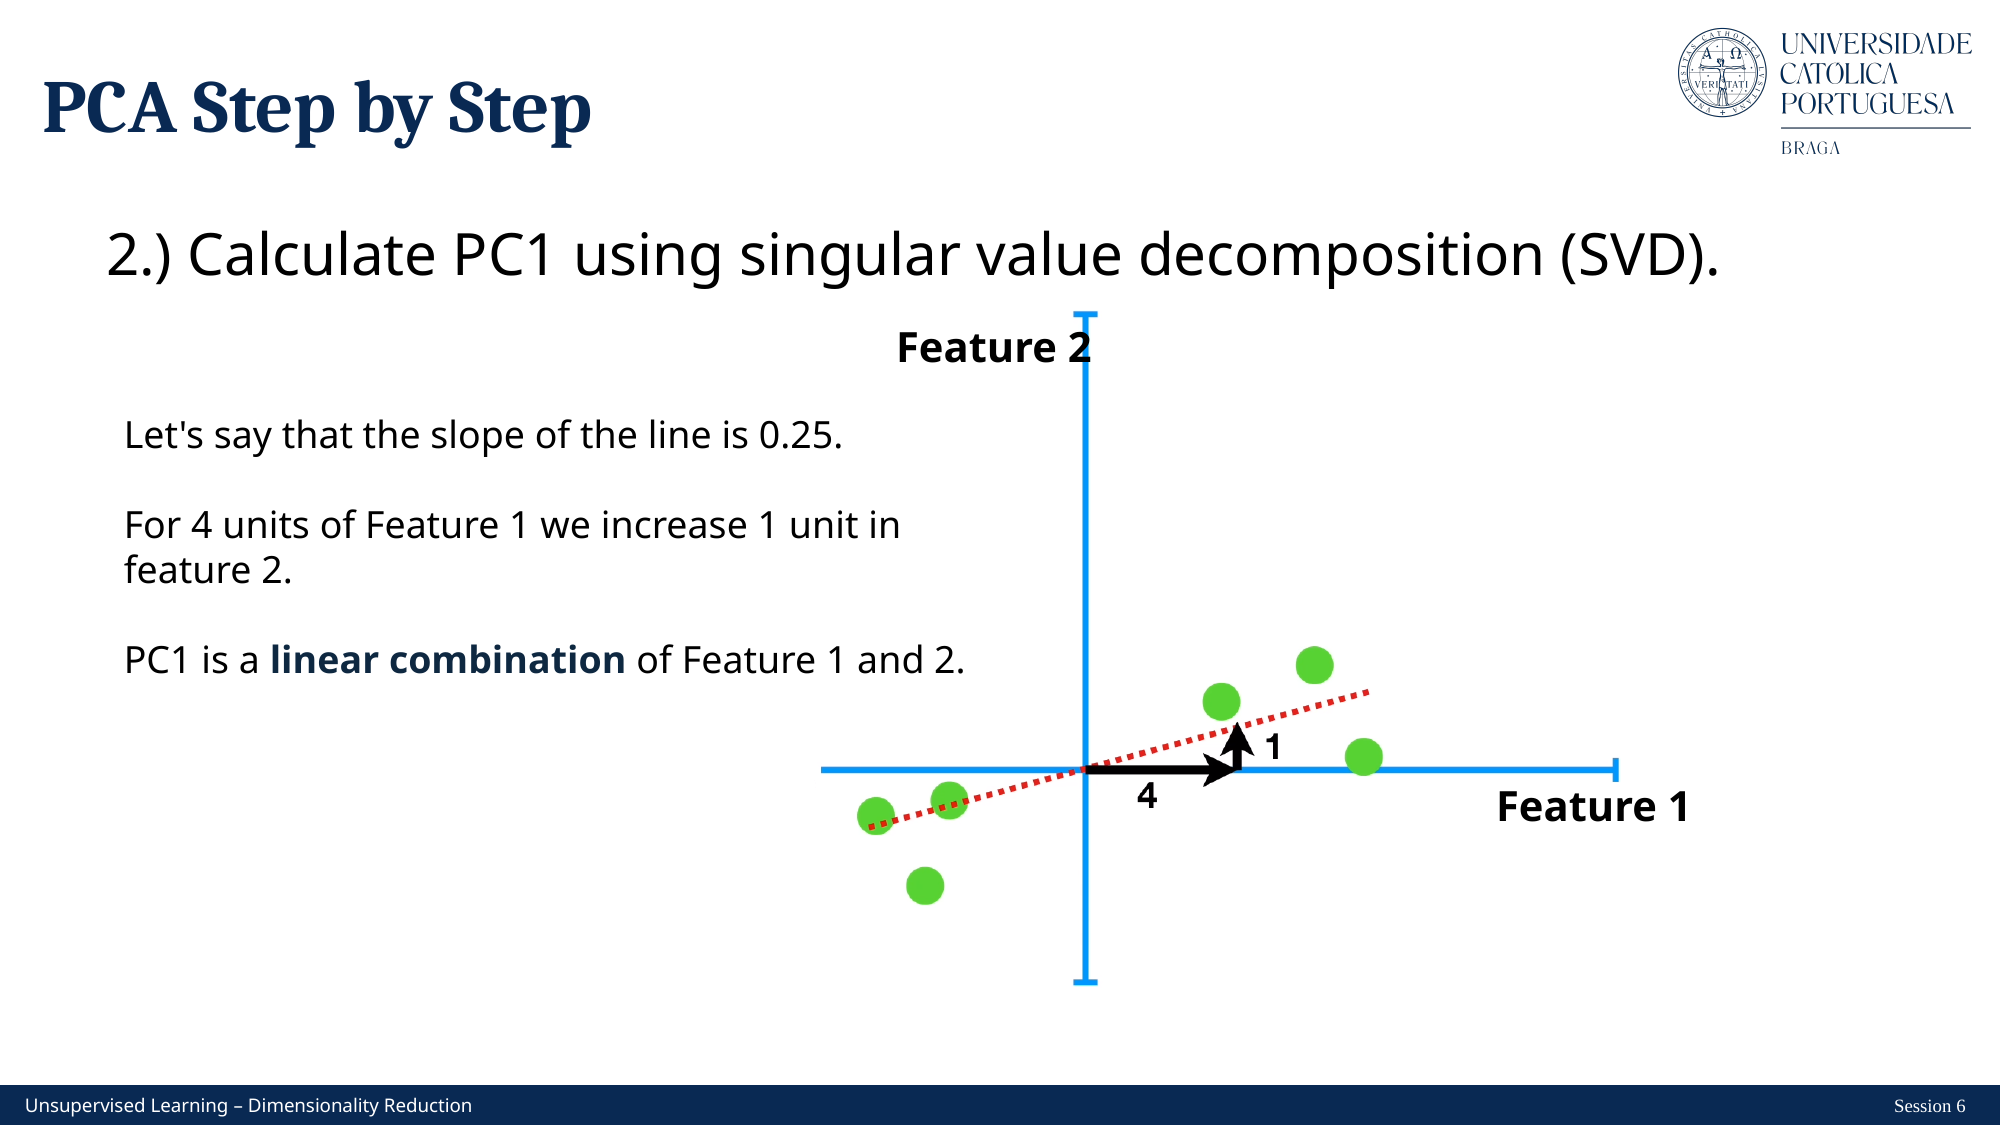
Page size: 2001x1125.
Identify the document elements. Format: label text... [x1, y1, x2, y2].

picture [1672, 18, 1982, 163]
text_box Feature 1 [1647, 772, 1714, 838]
text_box Unsupervised Learning – Dimensionality Reduction [9, 1086, 865, 1125]
text_box Session 6 [865, 1086, 1981, 1125]
list 2.) Calculate PC1 using singular value decomposition (SVD). [91, 217, 1929, 1035]
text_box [813, 296, 1647, 992]
title PCA Step by Step [27, 0, 1753, 218]
text_box Let's say that the slope of the line is 0.25. For 4 units of Feature 1 we increase 1 unit in feature 2. PC1 is a linear combination of Feature 1 and 2. [108, 403, 813, 734]
text_box [0, 1085, 2000, 1125]
